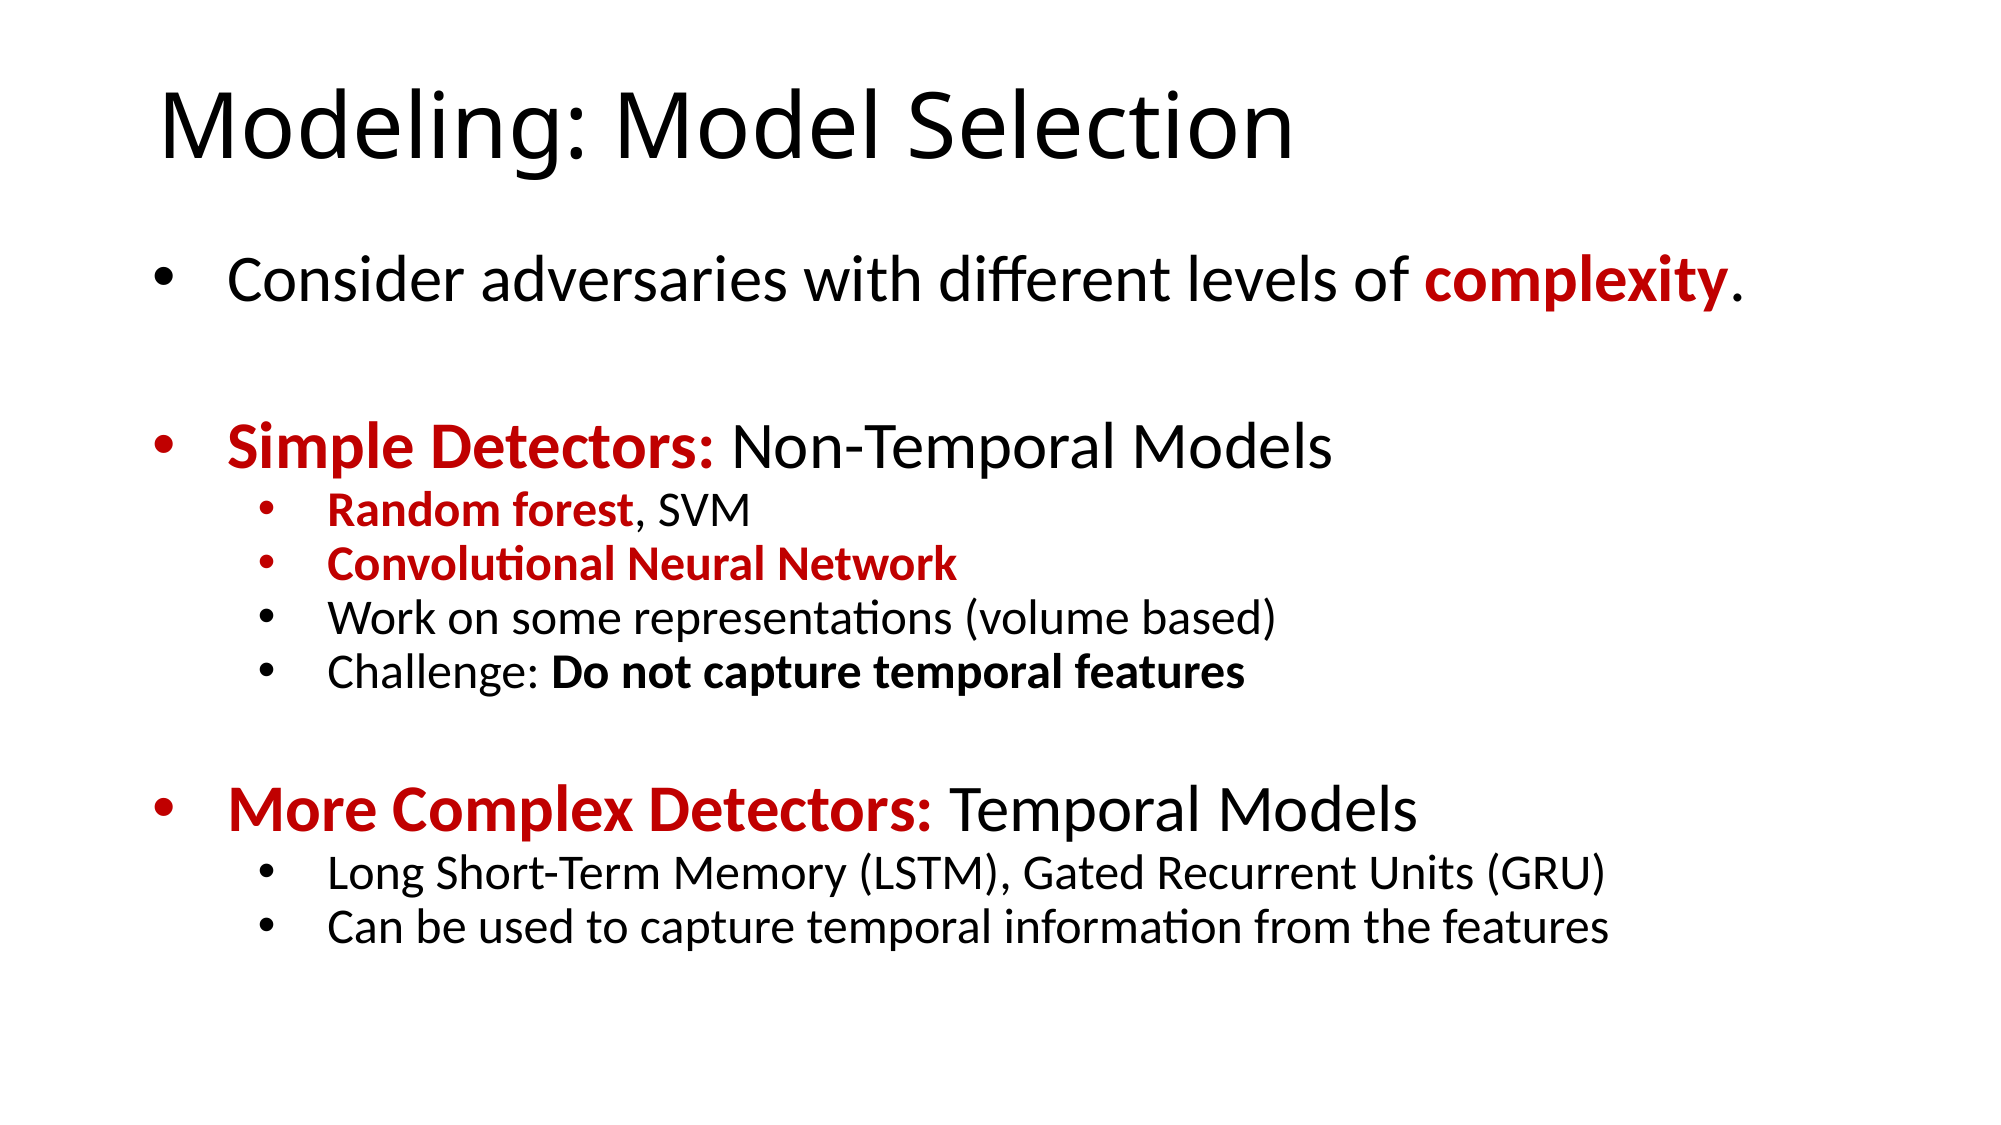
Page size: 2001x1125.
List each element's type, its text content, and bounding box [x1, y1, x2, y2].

title Modeling: Model Selection [137, 59, 1863, 278]
list Consider adversaries with different levels of complexity. Simple Detectors: Non-Temporal Models Random forest, SVM Convolutional Neural Network Work on some representations (volume based) Challenge: Do not capture temporal features More Complex Detectors: Temporal Models Long Short-Term Memory (LSTM), Gated Recurrent Units (GRU) Can be used to capture temporal information from the features [107, 223, 1833, 938]
